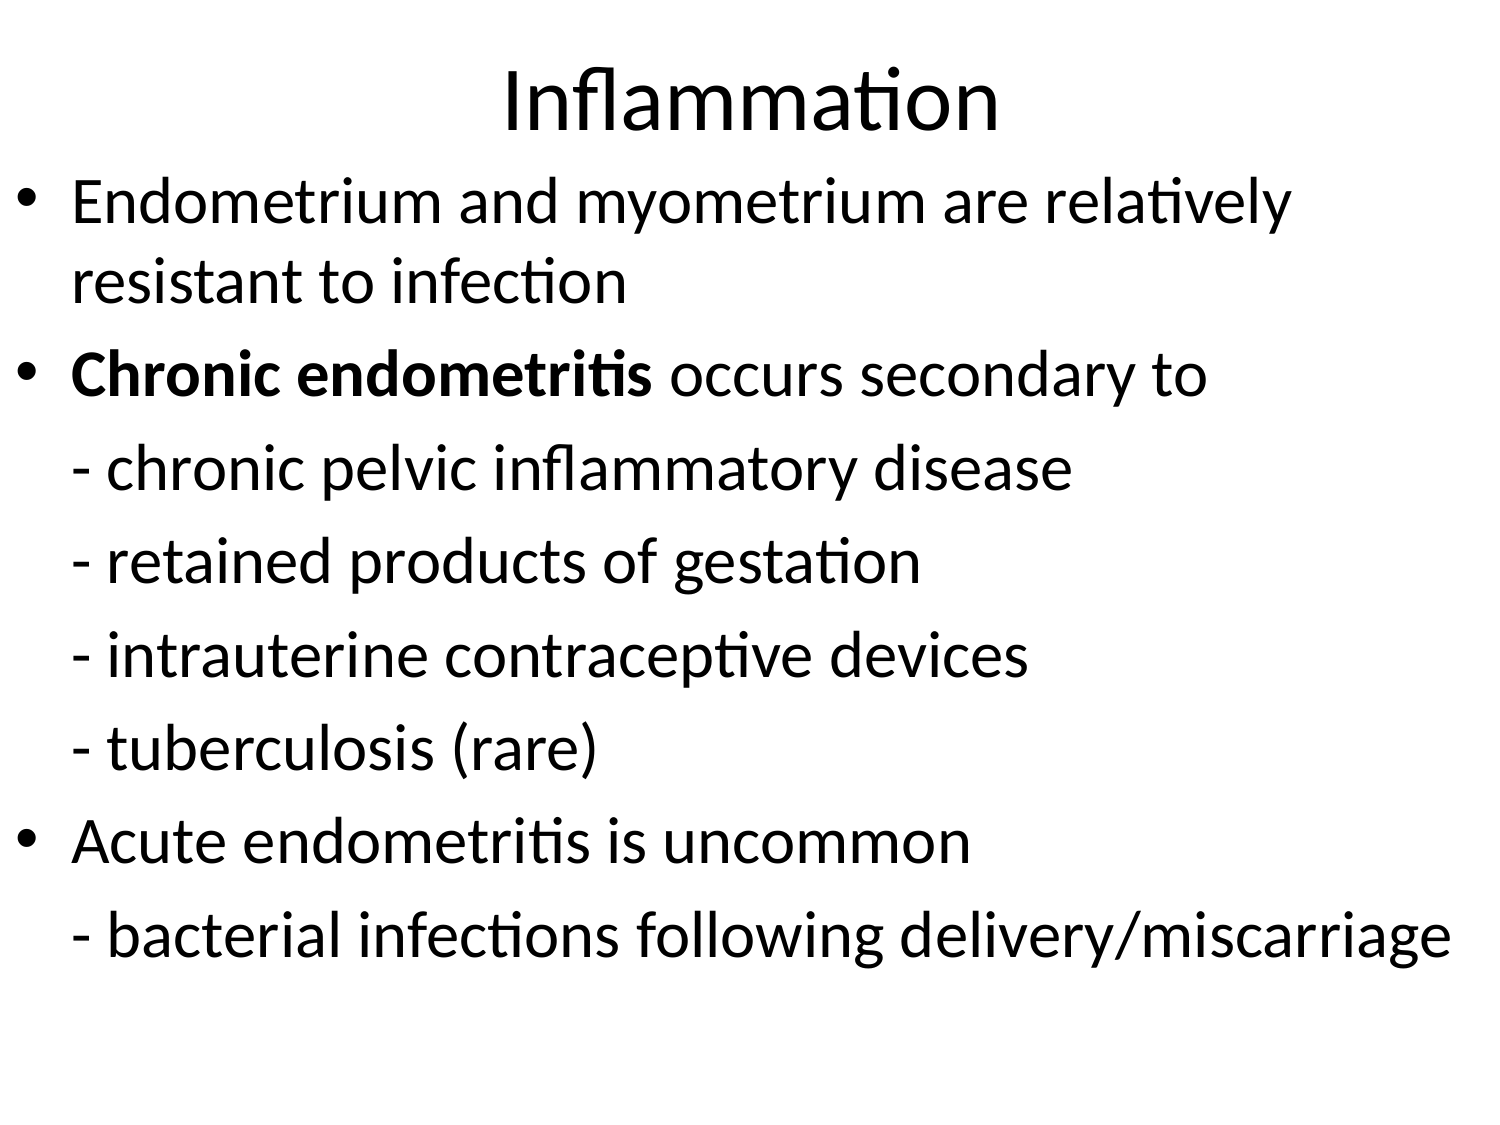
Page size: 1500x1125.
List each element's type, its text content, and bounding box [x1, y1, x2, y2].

title Inflammation [76, 0, 1427, 149]
list Endometrium and myometrium are relatively resistant to infection Chronic endometritis occurs secondary to - chronic pelvic inflammatory disease - retained products of gestation - intrauterine contraceptive devices - tuberculosis (rare) Acute endometritis is uncommon - bacterial infections following delivery/miscarriage [0, 149, 1500, 1114]
